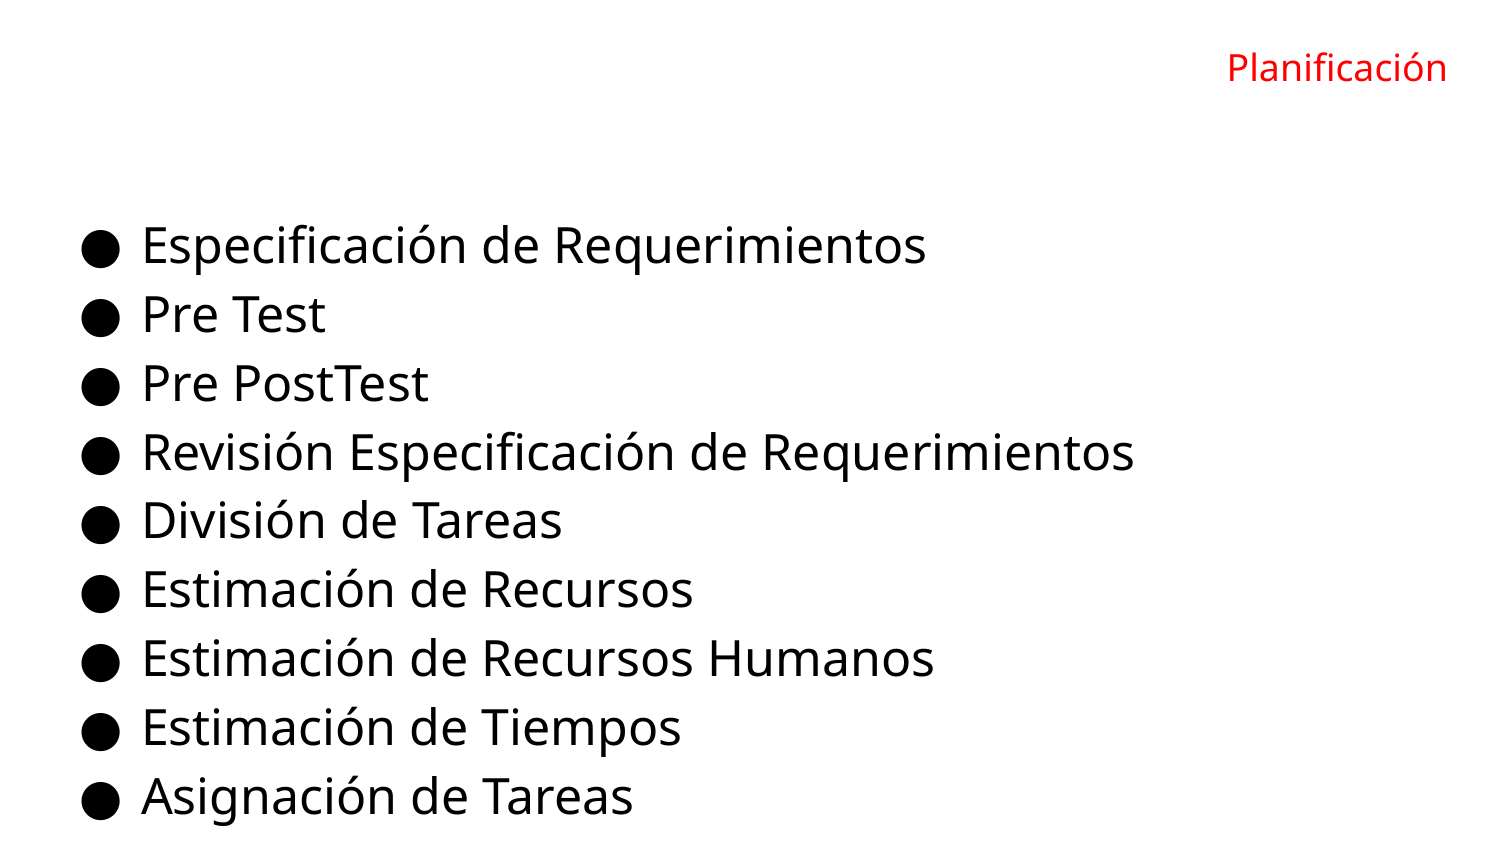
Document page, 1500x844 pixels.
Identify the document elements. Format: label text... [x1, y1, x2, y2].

list Especificación de Requerimientos Pre Test Pre PostTest Revisión Especificación de Requerimientos División de Tareas Estimación de Recursos Estimación de Recursos Humanos Estimación de Tiempos Asignación de Tareas [51, 189, 1449, 806]
title Planificación [65, 29, 1464, 124]
